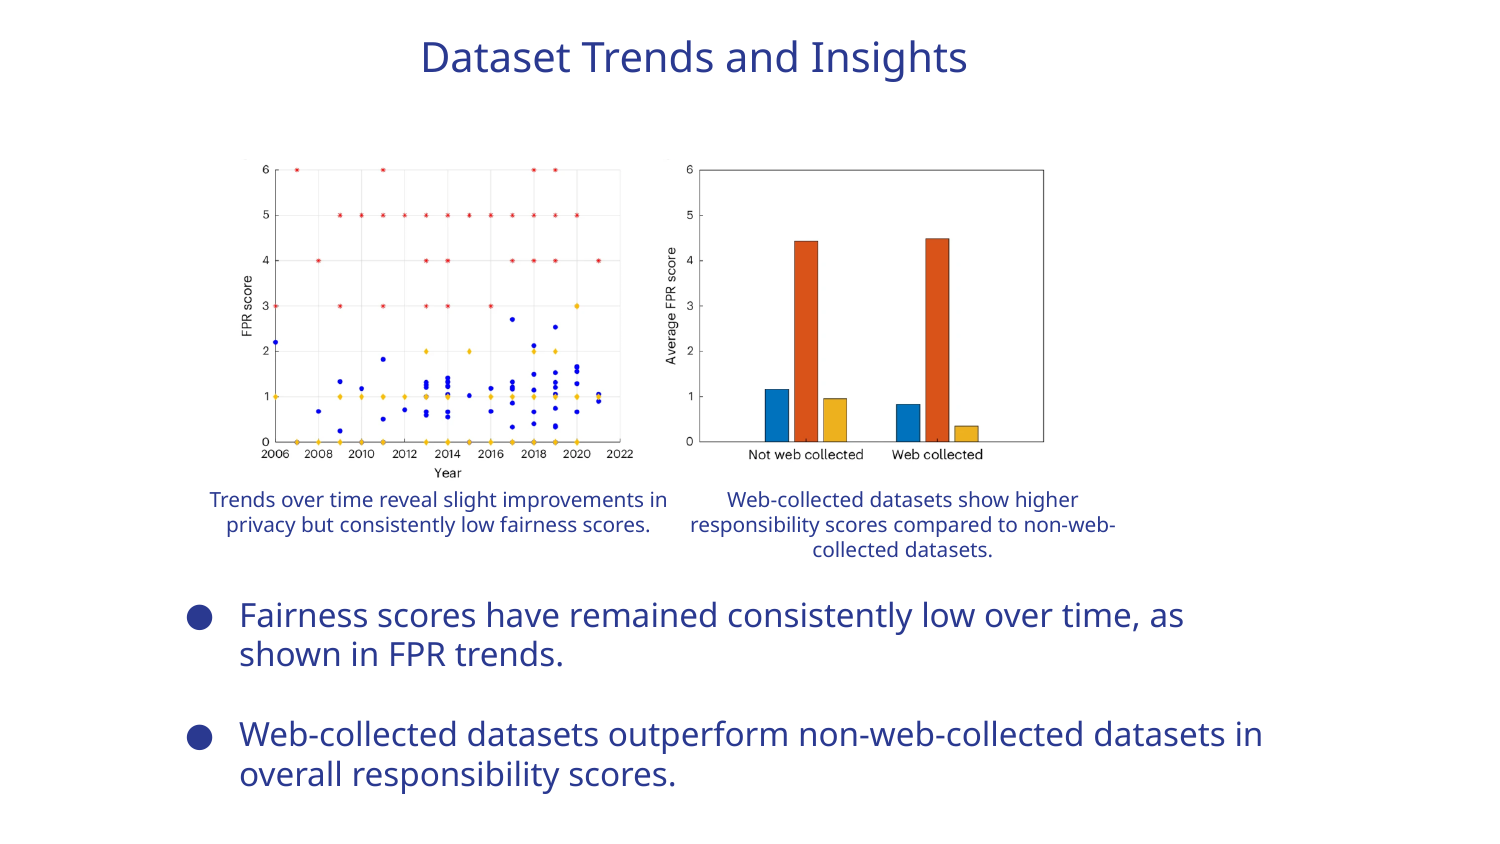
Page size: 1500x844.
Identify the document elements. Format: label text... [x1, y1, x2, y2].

text_box Web-collected datasets show higher responsibility scores compared to non-web-collected datasets. [656, 472, 1149, 577]
text_box Trends over time reveal slight improvements in privacy but consistently low fairness scores. [192, 472, 656, 552]
picture [228, 158, 1071, 487]
text_box Fairness scores have remained consistently low over time, as shown in FPR trends. Web-collected datasets outperform non-web-collected datasets in overall responsibility scores. [149, 578, 1292, 809]
text_box Dataset Trends and Insights [268, 15, 1120, 96]
